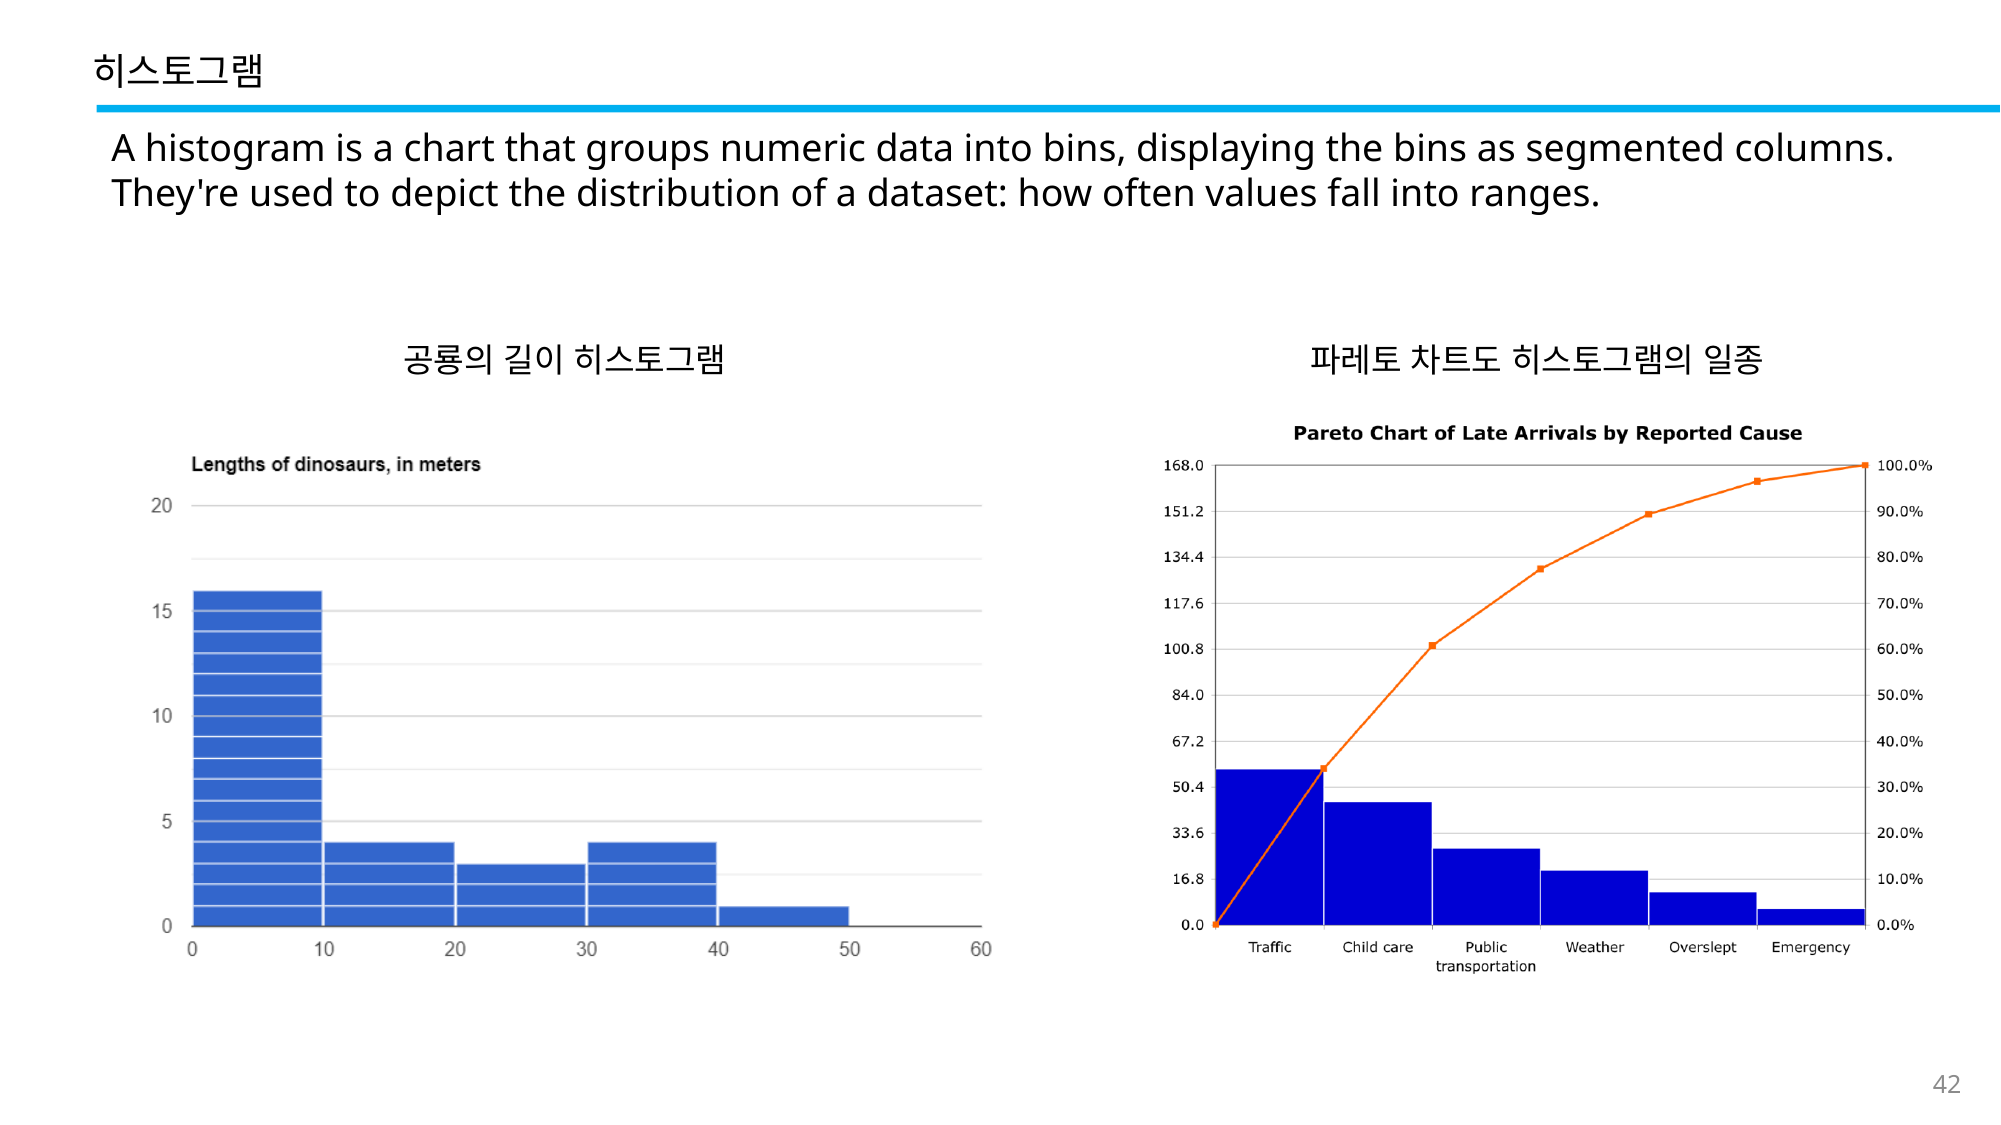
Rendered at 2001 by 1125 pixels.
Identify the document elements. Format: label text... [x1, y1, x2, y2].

text_box [96, 104, 2000, 113]
picture [132, 425, 1028, 978]
slide_number 42 [1526, 1056, 1977, 1116]
text_box 파레토 차트도 히스토그램의 일종 [1228, 331, 1847, 386]
picture [1136, 386, 1963, 1007]
text_box 공룡의 길이 히스토그램 [255, 331, 874, 387]
text_box 히스토그램 [77, 40, 984, 101]
text_box A histogram is a chart that groups numeric data into bins, displaying the bins as segmented columns. They're used to depict the distribution of a dataset: how often values fall into ranges. [96, 116, 1929, 221]
